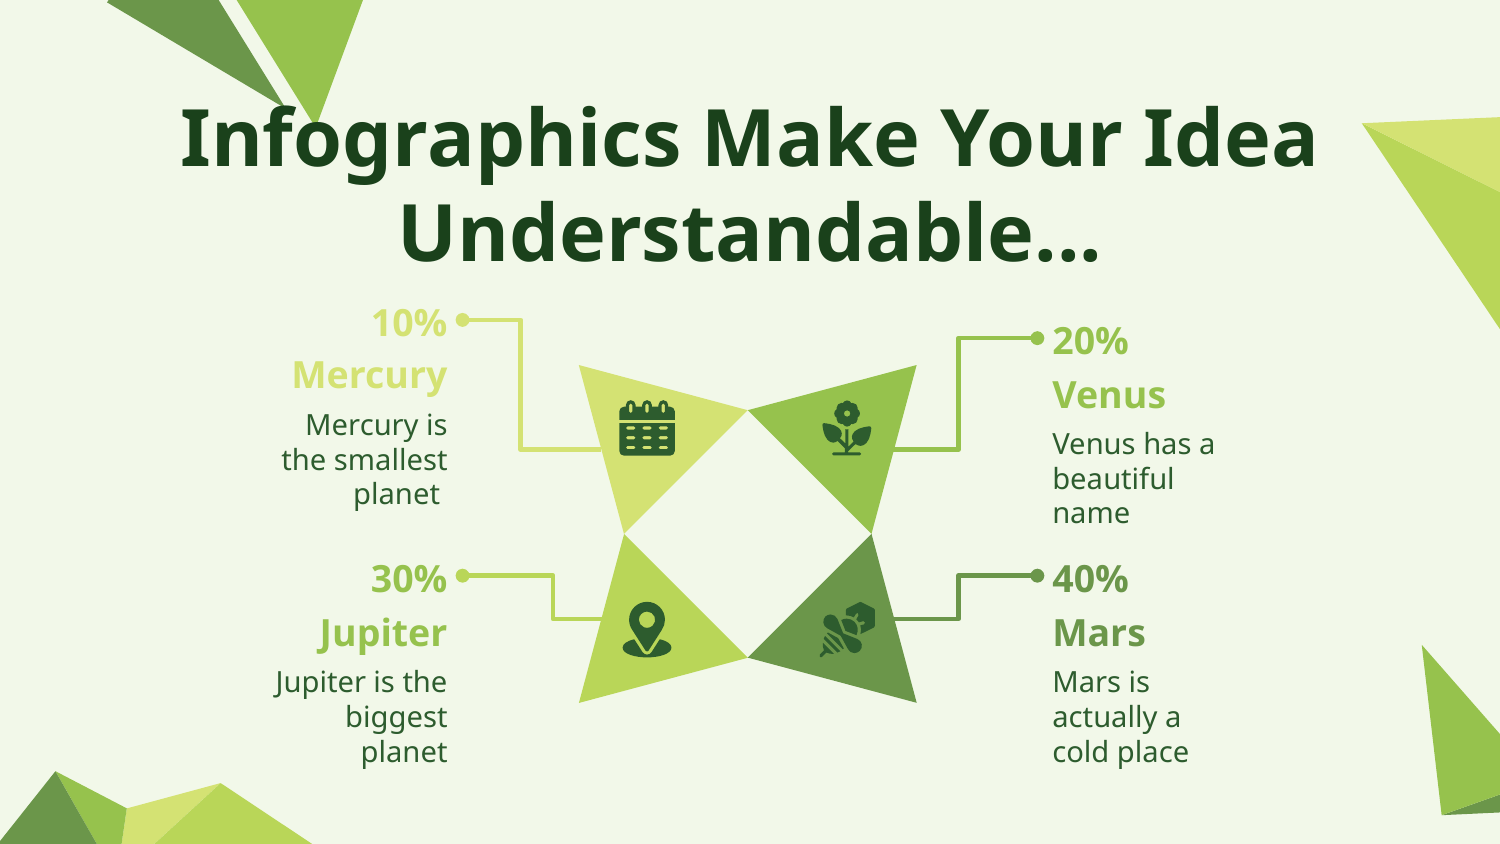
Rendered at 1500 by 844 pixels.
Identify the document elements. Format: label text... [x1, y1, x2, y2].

text_box [747, 533, 917, 703]
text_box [879, 575, 1038, 620]
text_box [462, 319, 602, 450]
text_box 10% [322, 283, 463, 356]
text_box 30% [322, 539, 463, 612]
text_box [602, 372, 748, 534]
text_box Mercury [237, 336, 457, 409]
text_box 40% [1037, 539, 1178, 612]
title Infographics Make Your Idea Understandable... [116, 71, 1383, 192]
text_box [622, 601, 672, 658]
text_box Jupiter [237, 593, 463, 666]
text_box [822, 400, 872, 456]
text_box Mercury is the smallest planet [256, 391, 463, 485]
text_box Venus [1041, 355, 1263, 428]
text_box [618, 399, 676, 456]
text_box Venus has a beautiful name [1037, 428, 1244, 504]
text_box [879, 337, 1038, 450]
text_box [578, 534, 748, 703]
text_box [748, 376, 892, 534]
text_box Mars is actually a cold place [1037, 648, 1244, 743]
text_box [818, 601, 875, 658]
text_box 20% [1037, 302, 1178, 375]
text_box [462, 575, 644, 620]
text_box Jupiter is the biggest planet [256, 648, 463, 734]
text_box Mars [1037, 593, 1263, 666]
